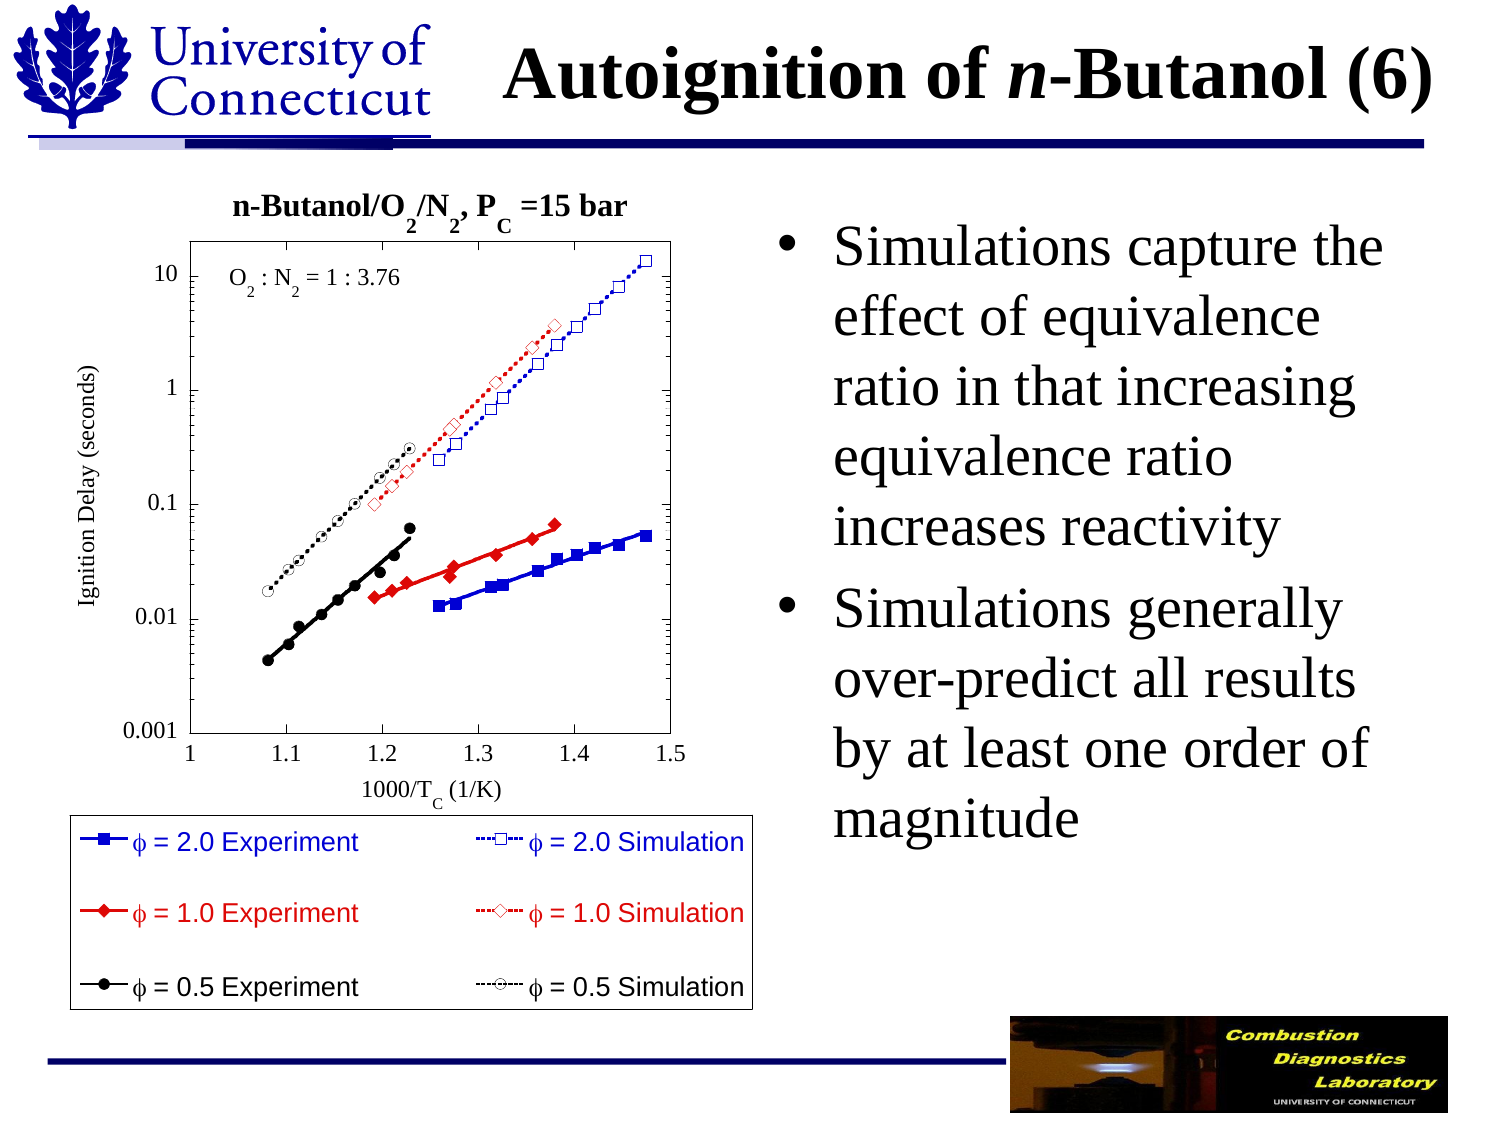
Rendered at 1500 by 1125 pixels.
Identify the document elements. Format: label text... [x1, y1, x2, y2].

list Simulations capture the effect of equivalence ratio in that increasing equivalence ratio increases reactivity Simulations generally over-predict all results by at least one order of magnitude [787, 199, 1426, 1006]
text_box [49, 174, 784, 1013]
title Autoignition of n-Butanol (6) [437, 0, 1500, 138]
picture [39, 138, 393, 150]
picture [1010, 1016, 1448, 1113]
